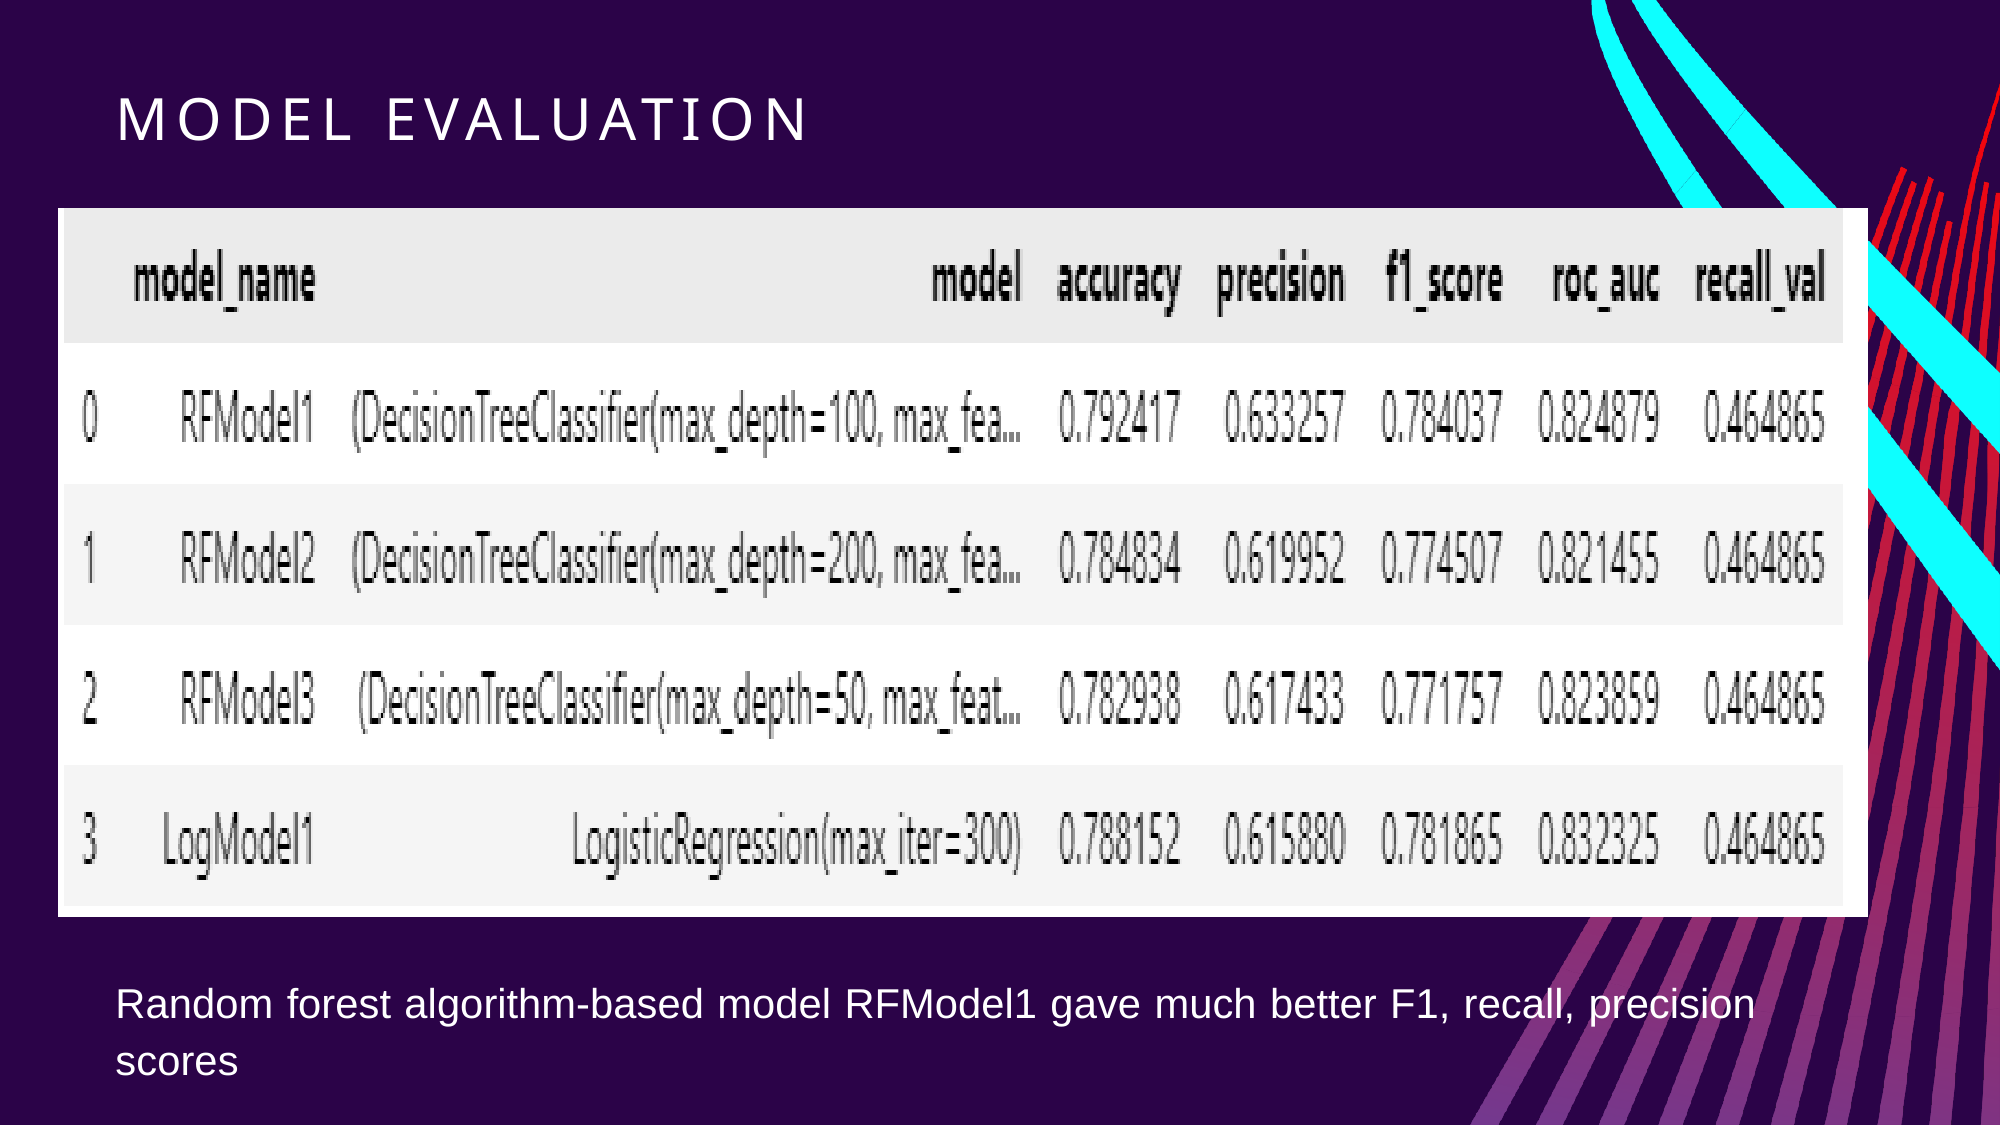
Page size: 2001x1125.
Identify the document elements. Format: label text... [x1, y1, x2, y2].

title Model Evaluation [100, 82, 1826, 163]
text_box Random forest algorithm-based model RFModel1 gave much better F1, recall, precision scores [100, 961, 1772, 1092]
picture [0, 0, 2000, 1125]
